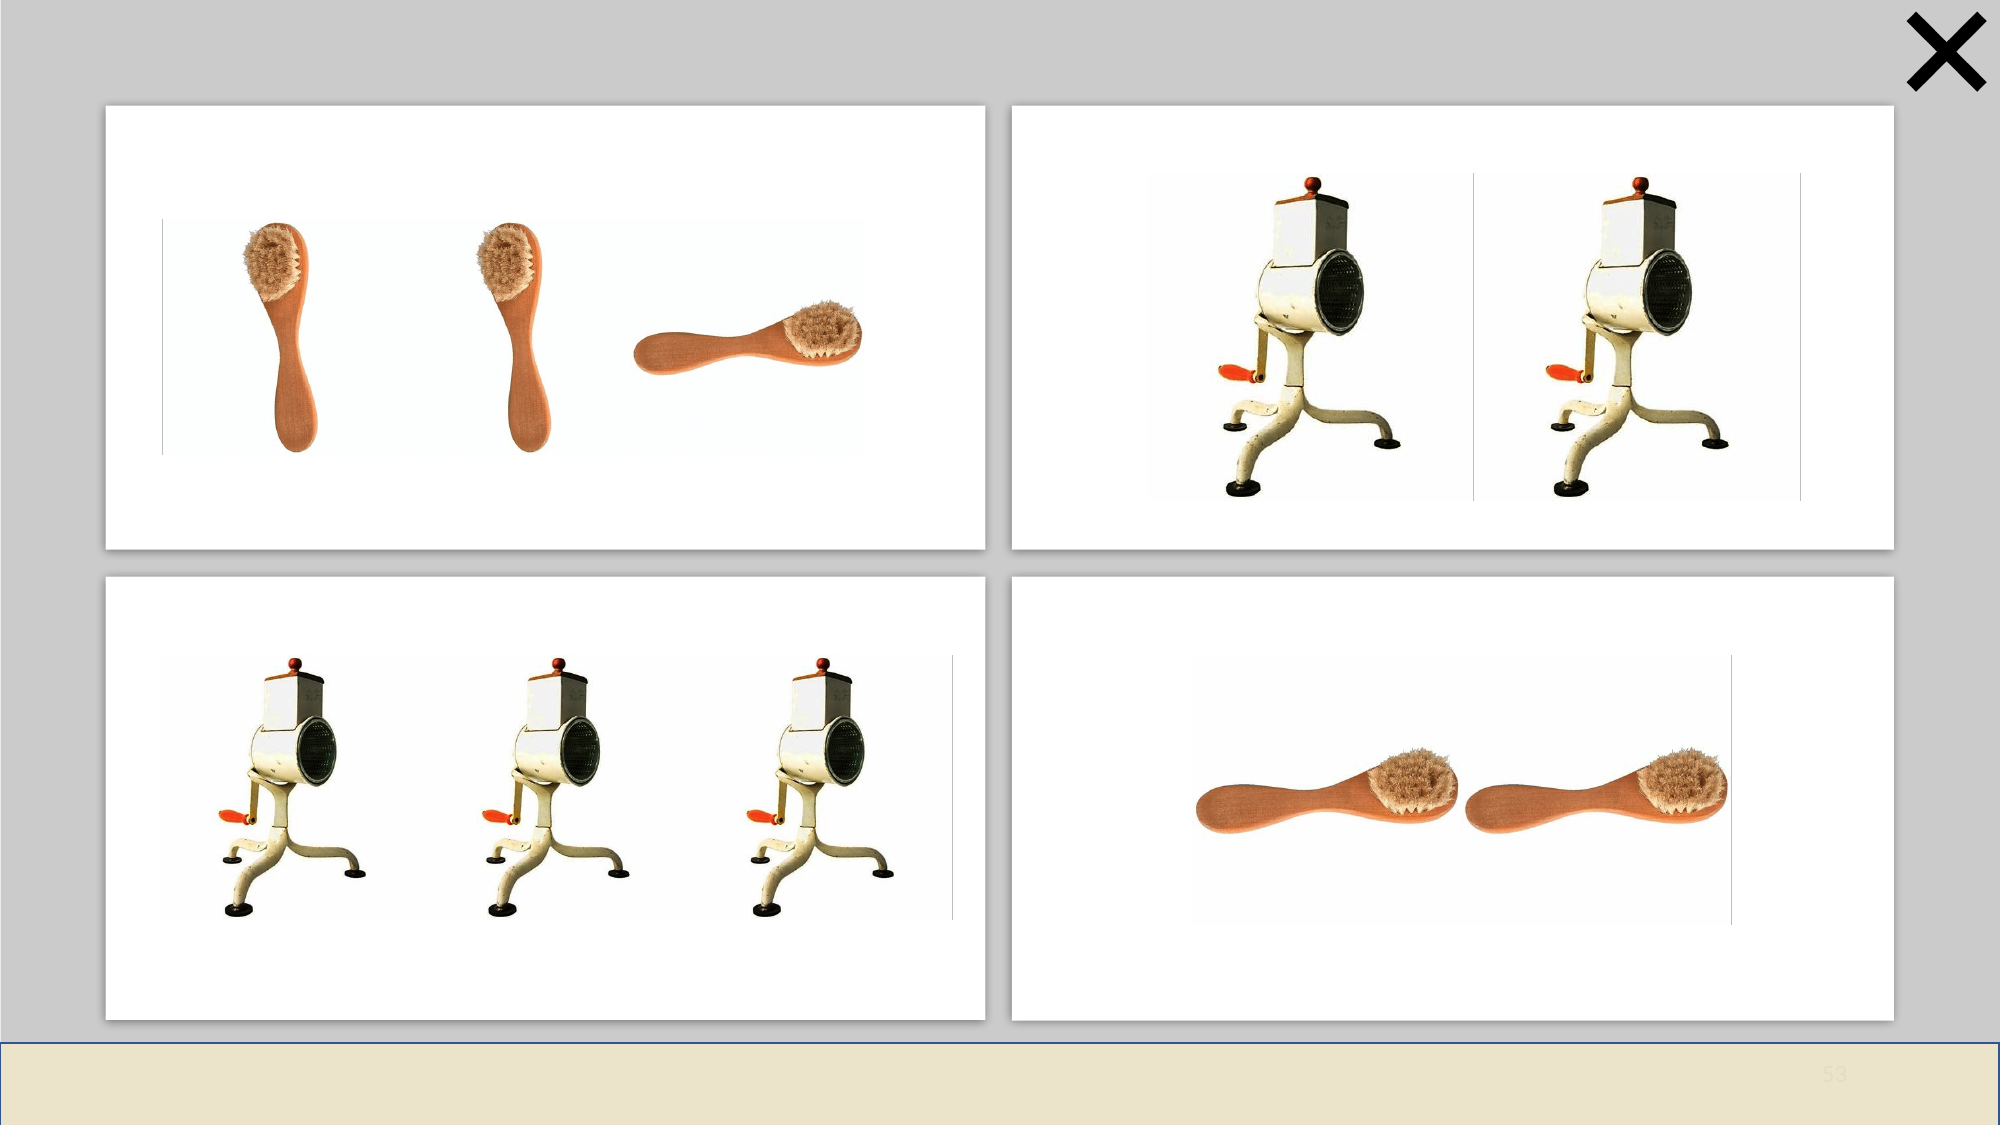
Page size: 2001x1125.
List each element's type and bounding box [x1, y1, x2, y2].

picture [1892, 0, 2000, 106]
text_box [0, 1042, 2000, 1125]
picture [1192, 655, 1732, 925]
text_box [0, 0, 2000, 1042]
text_box [104, 576, 986, 1021]
text_box [1011, 576, 1895, 1022]
picture [161, 219, 865, 455]
picture [1146, 173, 1801, 501]
text_box [104, 104, 986, 551]
text_box [1011, 104, 1895, 551]
picture [161, 655, 954, 920]
